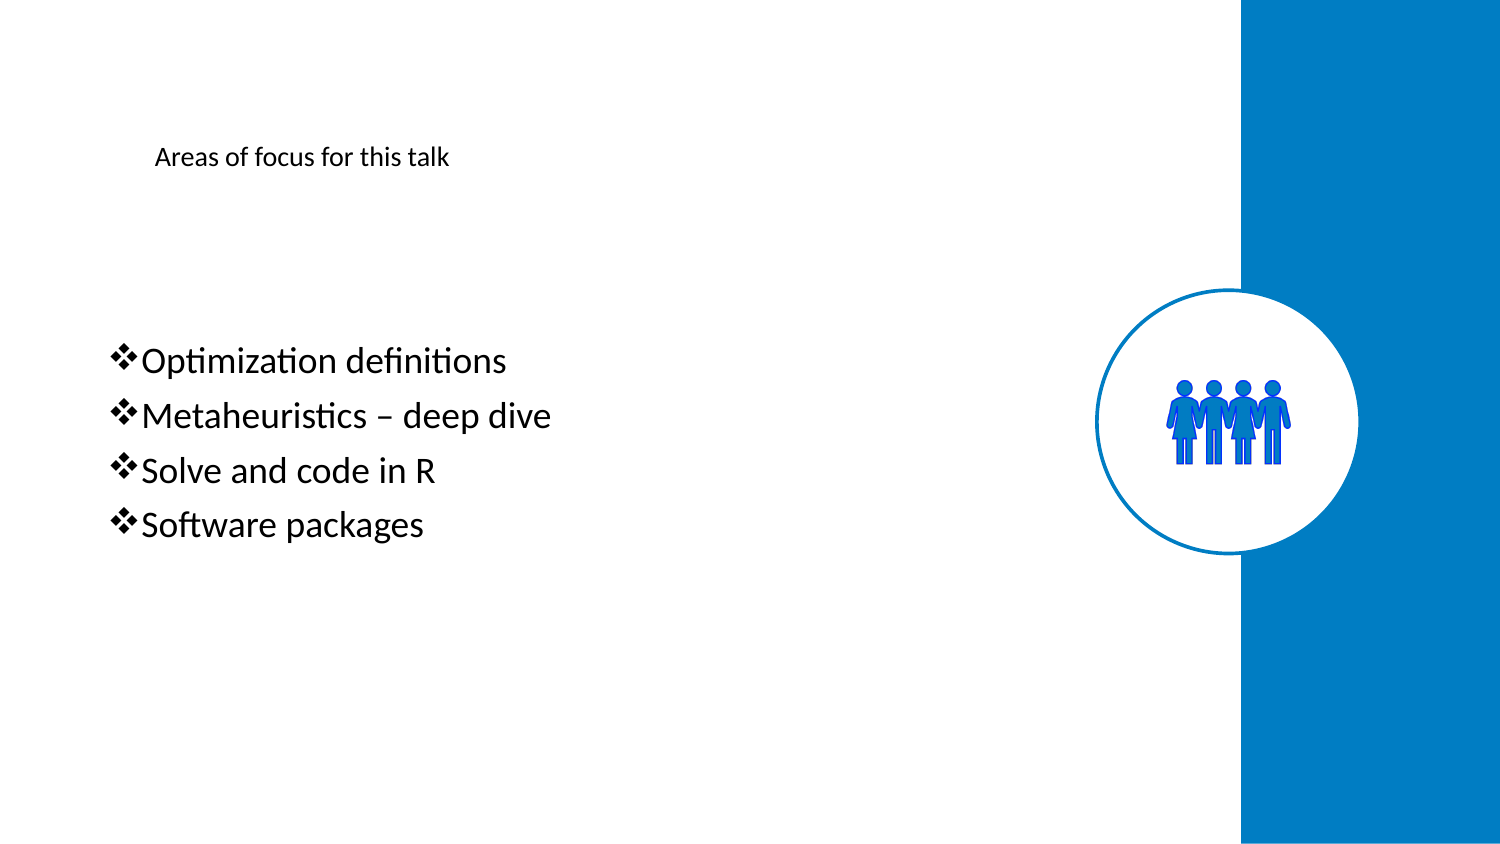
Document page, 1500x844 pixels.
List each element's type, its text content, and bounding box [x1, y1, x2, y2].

list Optimization definitions Metaheuristics – deep dive Solve and code in R Software packages [92, 260, 1067, 686]
picture [1158, 351, 1299, 493]
text_box [1095, 289, 1362, 555]
title Areas of focus for this talk [139, 77, 1060, 241]
text_box [1240, 0, 1500, 844]
